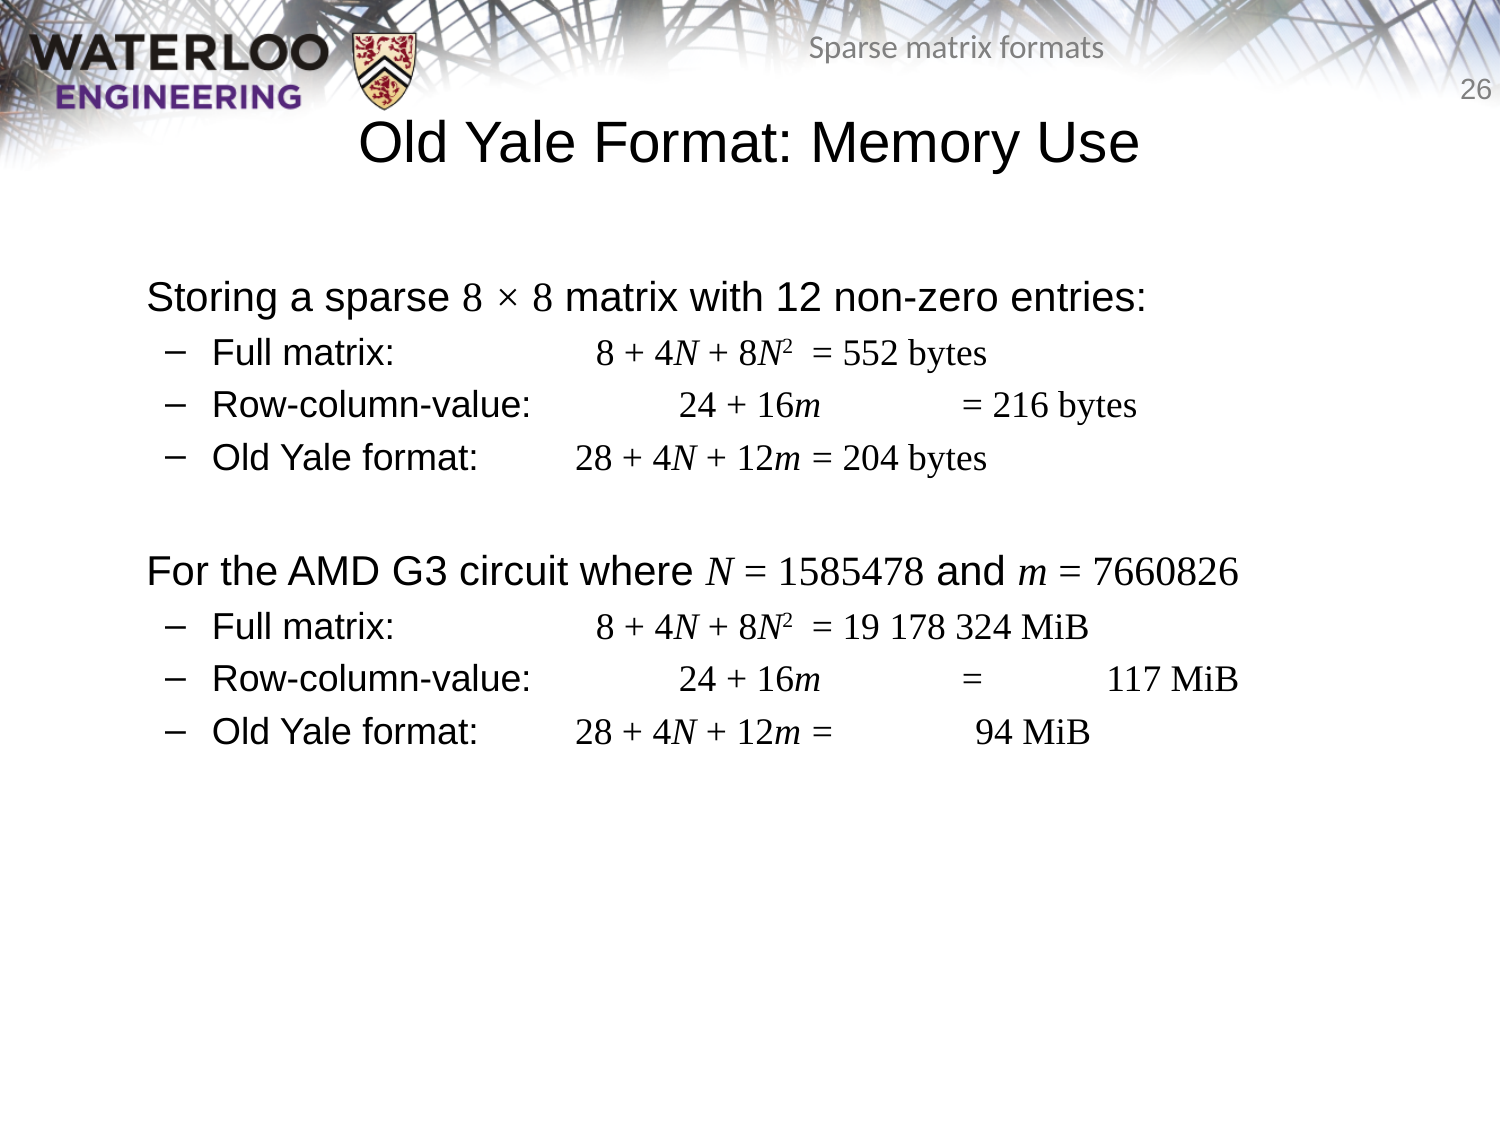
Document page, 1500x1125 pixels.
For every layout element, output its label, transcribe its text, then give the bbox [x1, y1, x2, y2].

title Old Yale Format: Memory Use [74, 44, 1426, 233]
picture [0, 0, 1500, 1125]
list Storing a sparse 8 × 8 matrix with 12 non-zero entries: Full matrix: 8 + 4N + 8N2 = 552 bytes Row-column-value: 24 + 16m = 216 bytes Old Yale format: 28 + 4N + 12m = 204 bytes For the AMD G3 circuit where N = 1585478 and m = 7660826 Full matrix: 8 + 4N + 8N2 = 19 178 324 MiB Row-column-value: 24 + 16m = 117 MiB Old Yale format: 28 + 4N + 12m = 94 MiB [74, 262, 1426, 1006]
